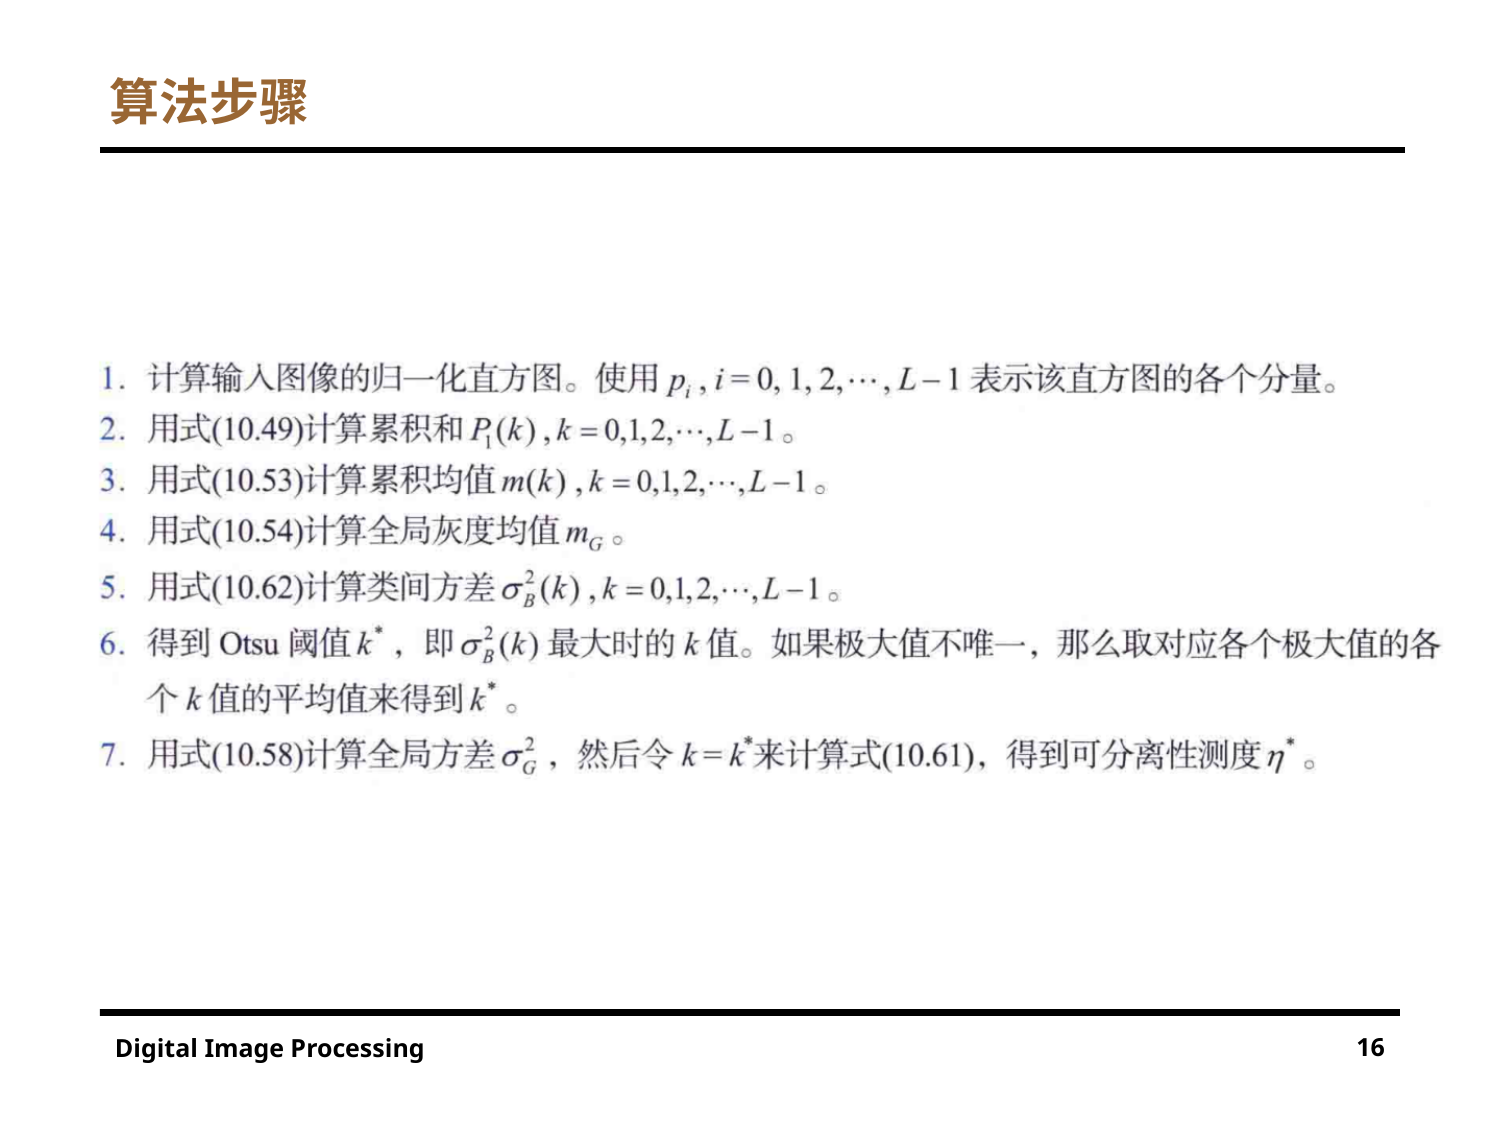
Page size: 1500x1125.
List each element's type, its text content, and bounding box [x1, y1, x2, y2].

slide_number Digital Image Processing [99, 1025, 650, 1104]
picture [76, 349, 1465, 802]
slide_number 16 [1074, 1024, 1400, 1103]
title 算法步骤 [93, 49, 1407, 138]
